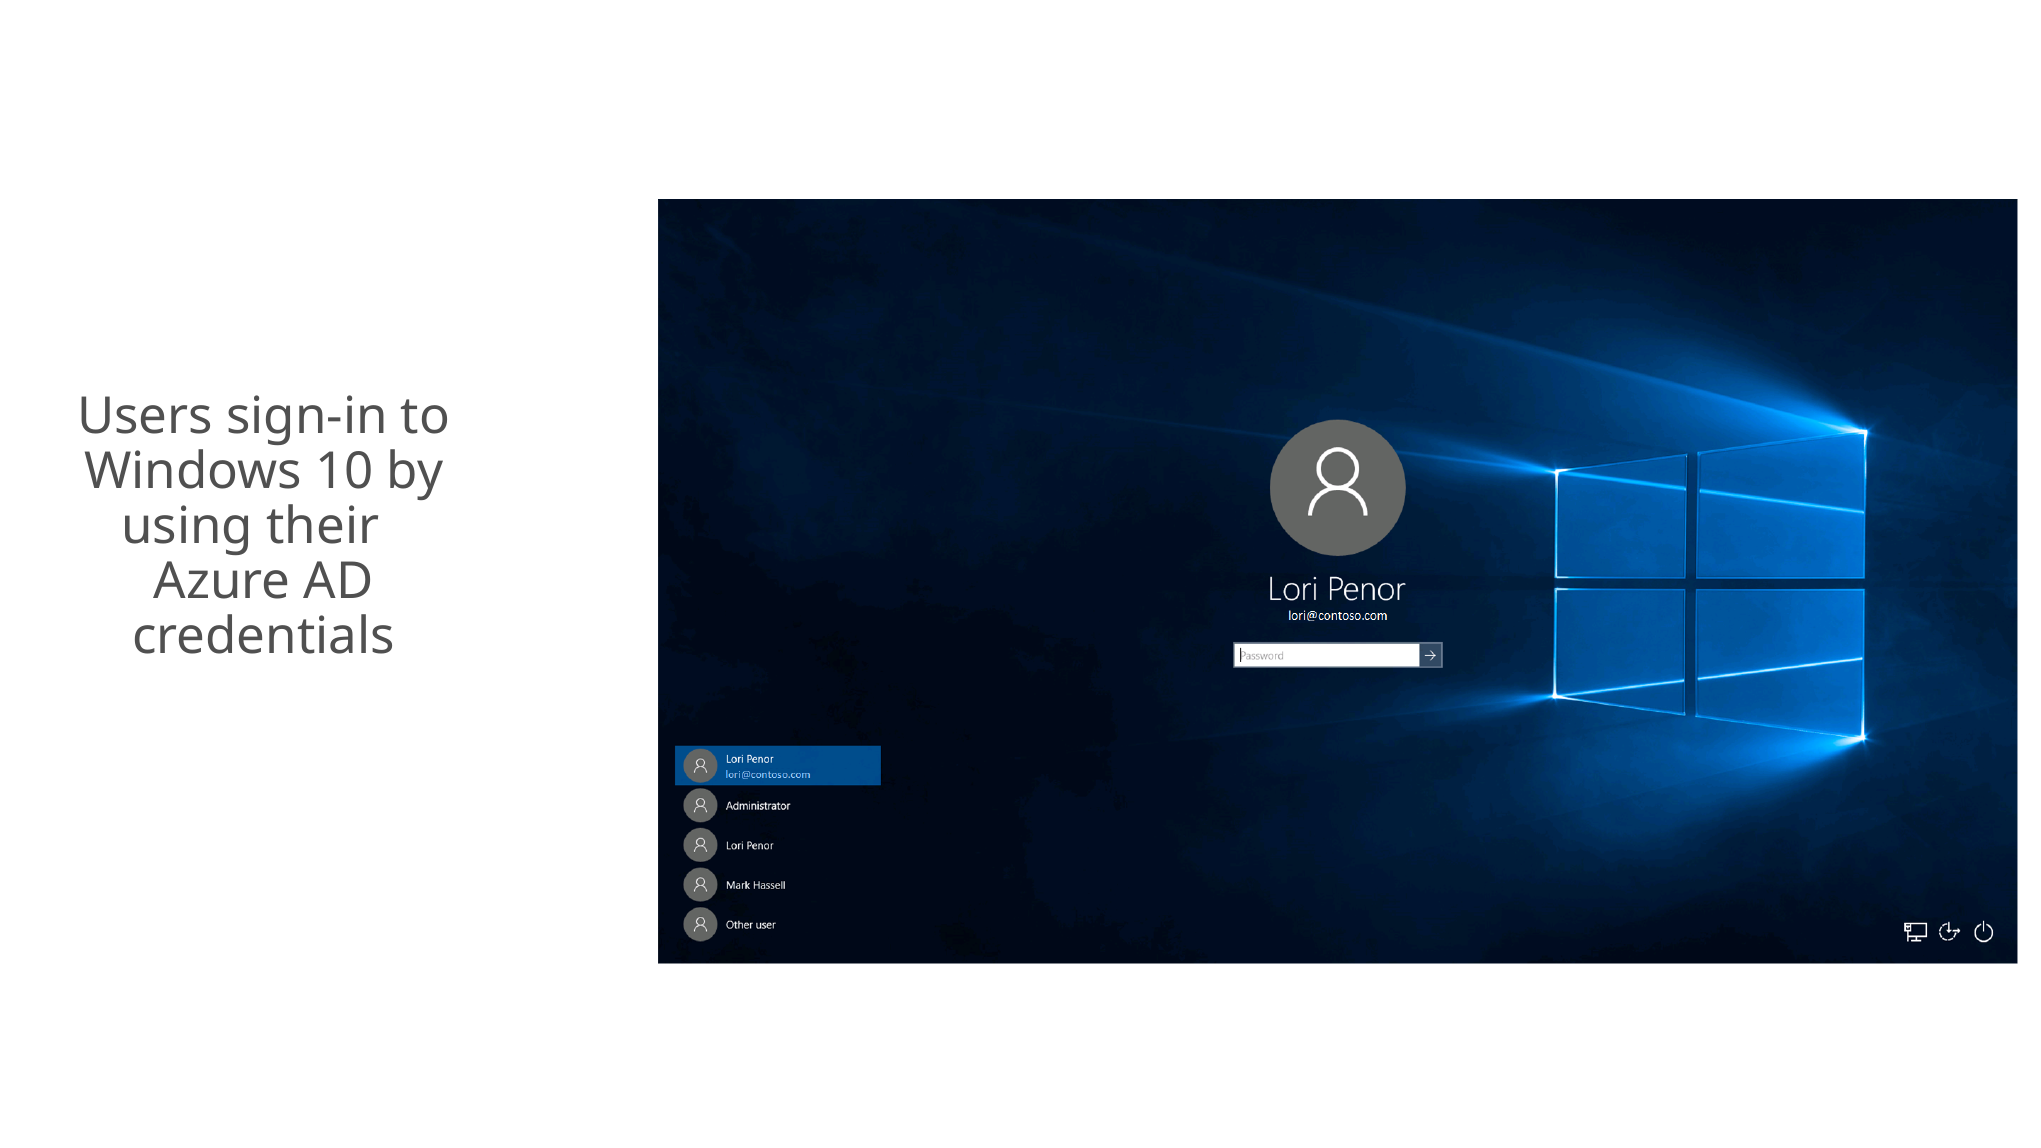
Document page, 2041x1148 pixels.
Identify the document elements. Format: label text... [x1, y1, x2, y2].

picture [657, 198, 2019, 965]
text_box Users sign-in to Windows 10 by using their Azure AD credentials [30, 198, 497, 856]
